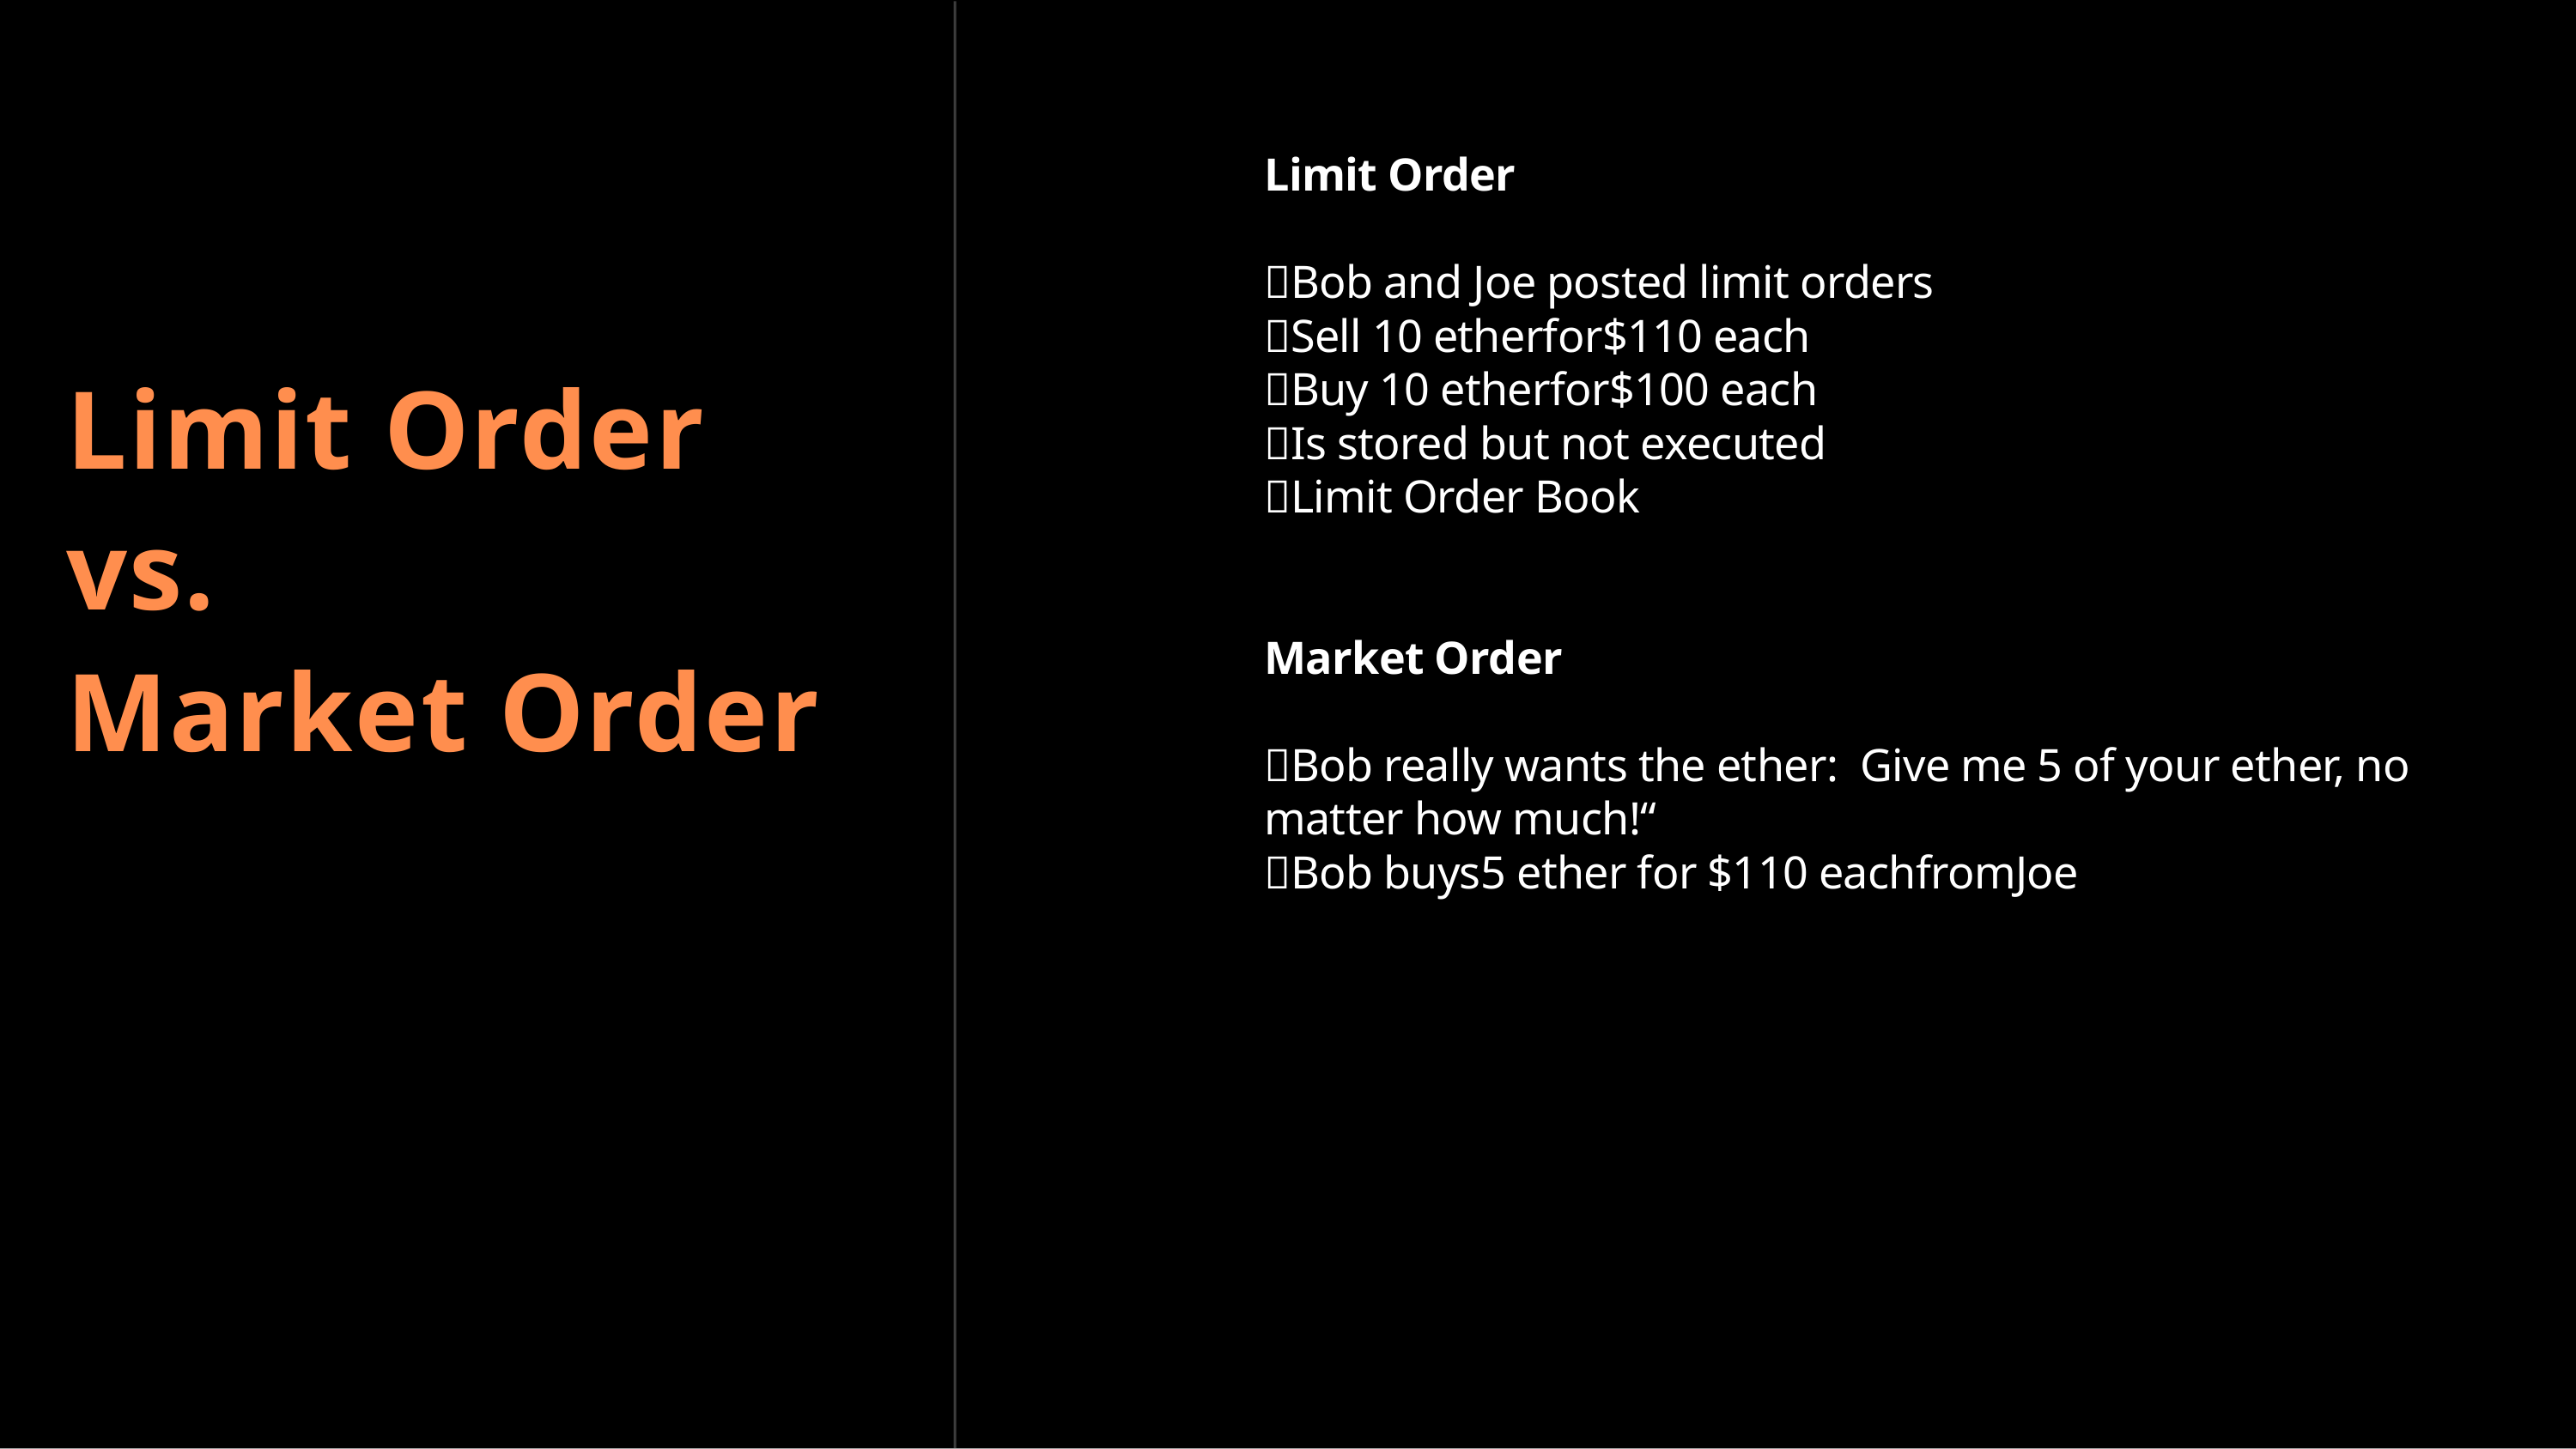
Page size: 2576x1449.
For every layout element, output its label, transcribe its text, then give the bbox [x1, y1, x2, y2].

text_box [953, 1, 957, 1449]
title Limit Order Bob and Joe posted limit orders Sell 10 etherfor$110 each Buy 10 etherfor$100 each Is stored but not executed Limit Order Book Market Order Bob really wants the ether: Give me 5 of your ether, no matter how much!“ Bob buys5 ether for $110 eachfromJoe [1264, 144, 2414, 1059]
text_box Limit Order vs. Market Order [64, 349, 923, 912]
